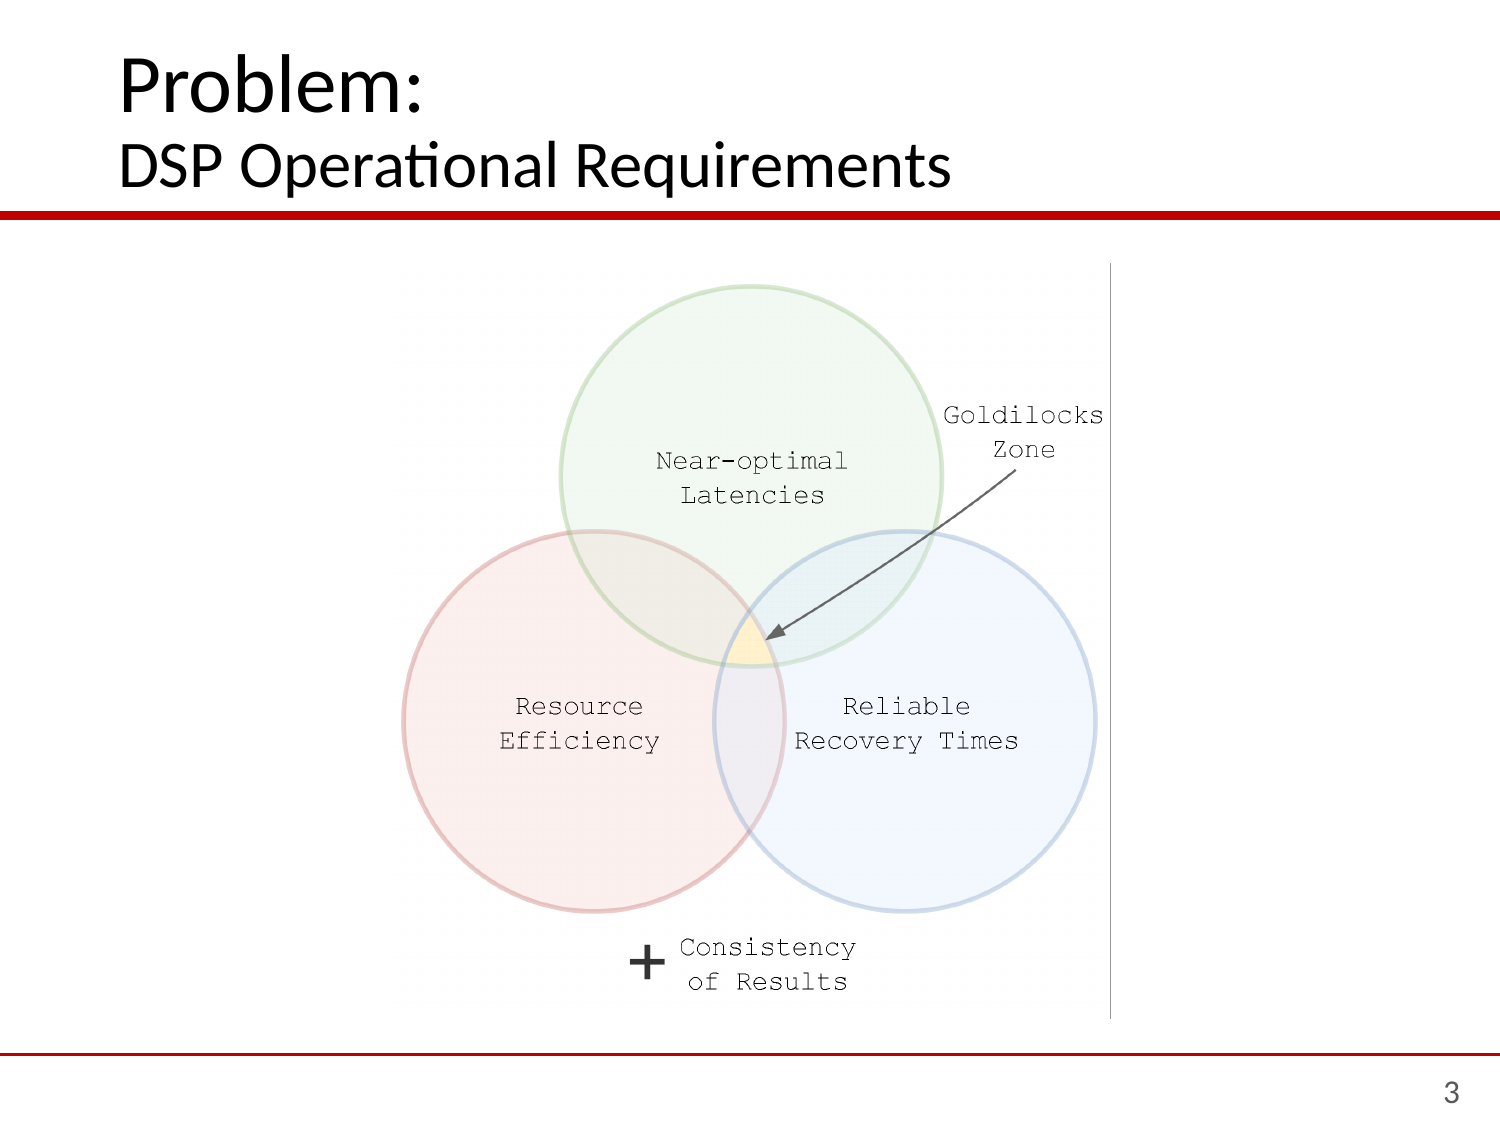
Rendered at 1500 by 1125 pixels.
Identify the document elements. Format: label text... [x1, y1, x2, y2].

title Problem: DSP Operational Requirements [103, 50, 1475, 193]
slide_number ‹#› [1318, 1062, 1475, 1123]
picture [389, 261, 1111, 1020]
